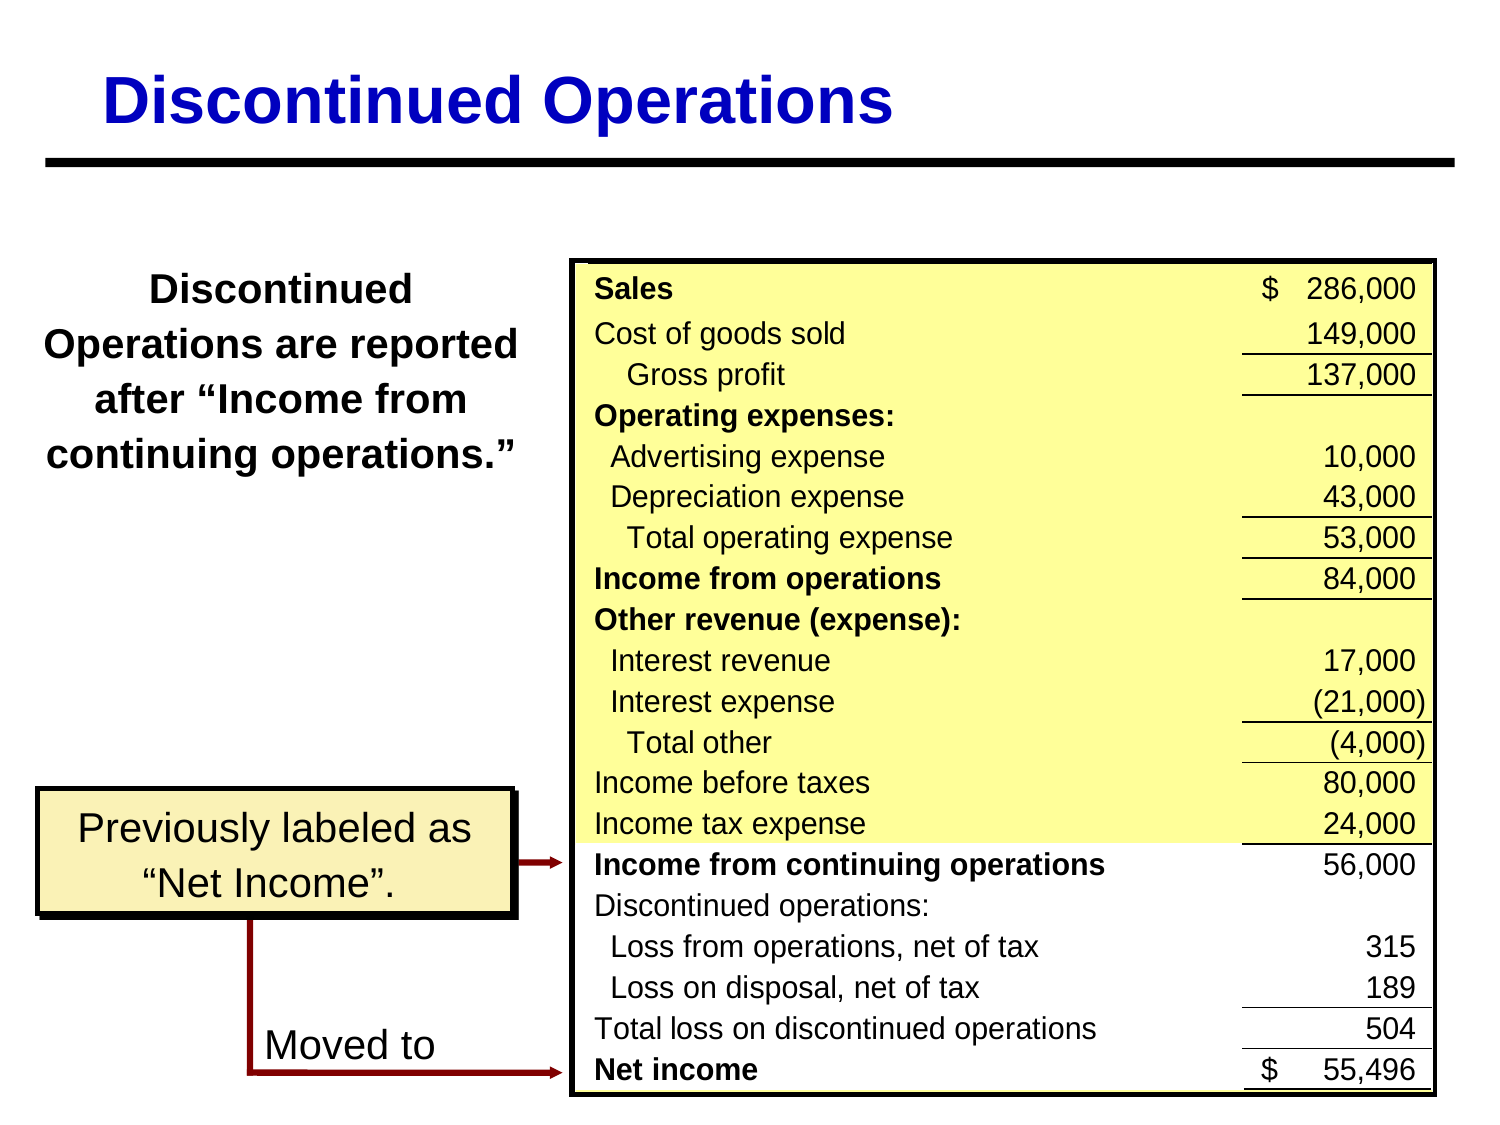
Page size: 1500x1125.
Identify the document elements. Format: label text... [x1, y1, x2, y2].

text_box Moved to [225, 1010, 475, 1076]
text_box [475, 1068, 563, 1077]
text_box Discontinued Operations are reported after “Income from continuing operations.” [24, 249, 538, 485]
text_box [517, 858, 563, 867]
text_box Previously labeled as “Net Income”. [37, 788, 513, 914]
text_box Discontinued Operations [87, 50, 1438, 142]
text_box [573, 262, 1433, 1093]
